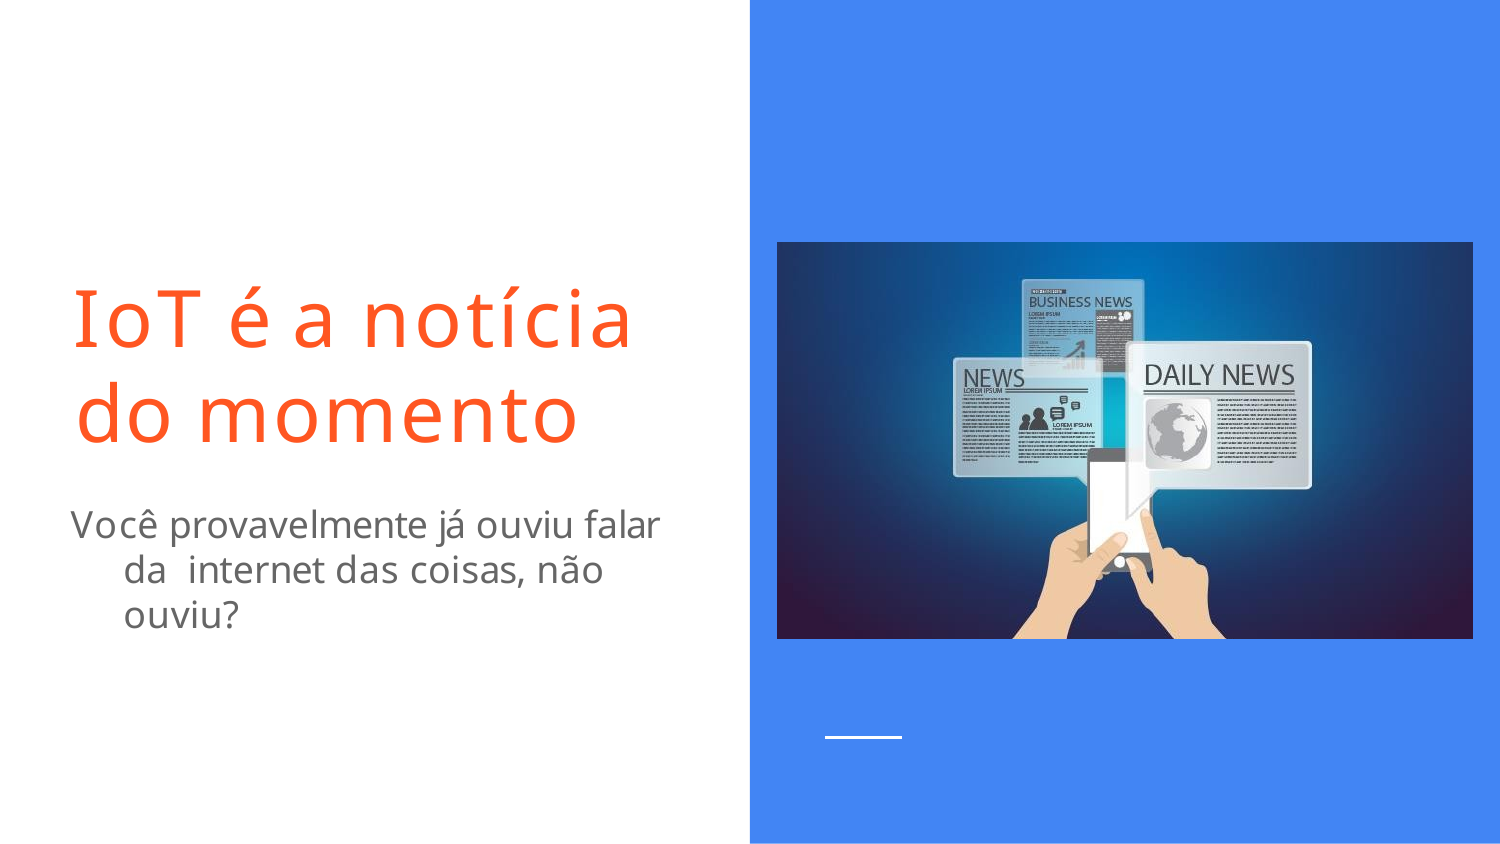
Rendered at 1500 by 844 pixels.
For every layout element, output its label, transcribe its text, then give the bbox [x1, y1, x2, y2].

text_box IoT é a notícia do momento [71, 266, 680, 459]
picture [777, 242, 1473, 639]
text_box Você provavelmente já ouviu falar da internet das coisas, não ouviu? [68, 498, 682, 636]
